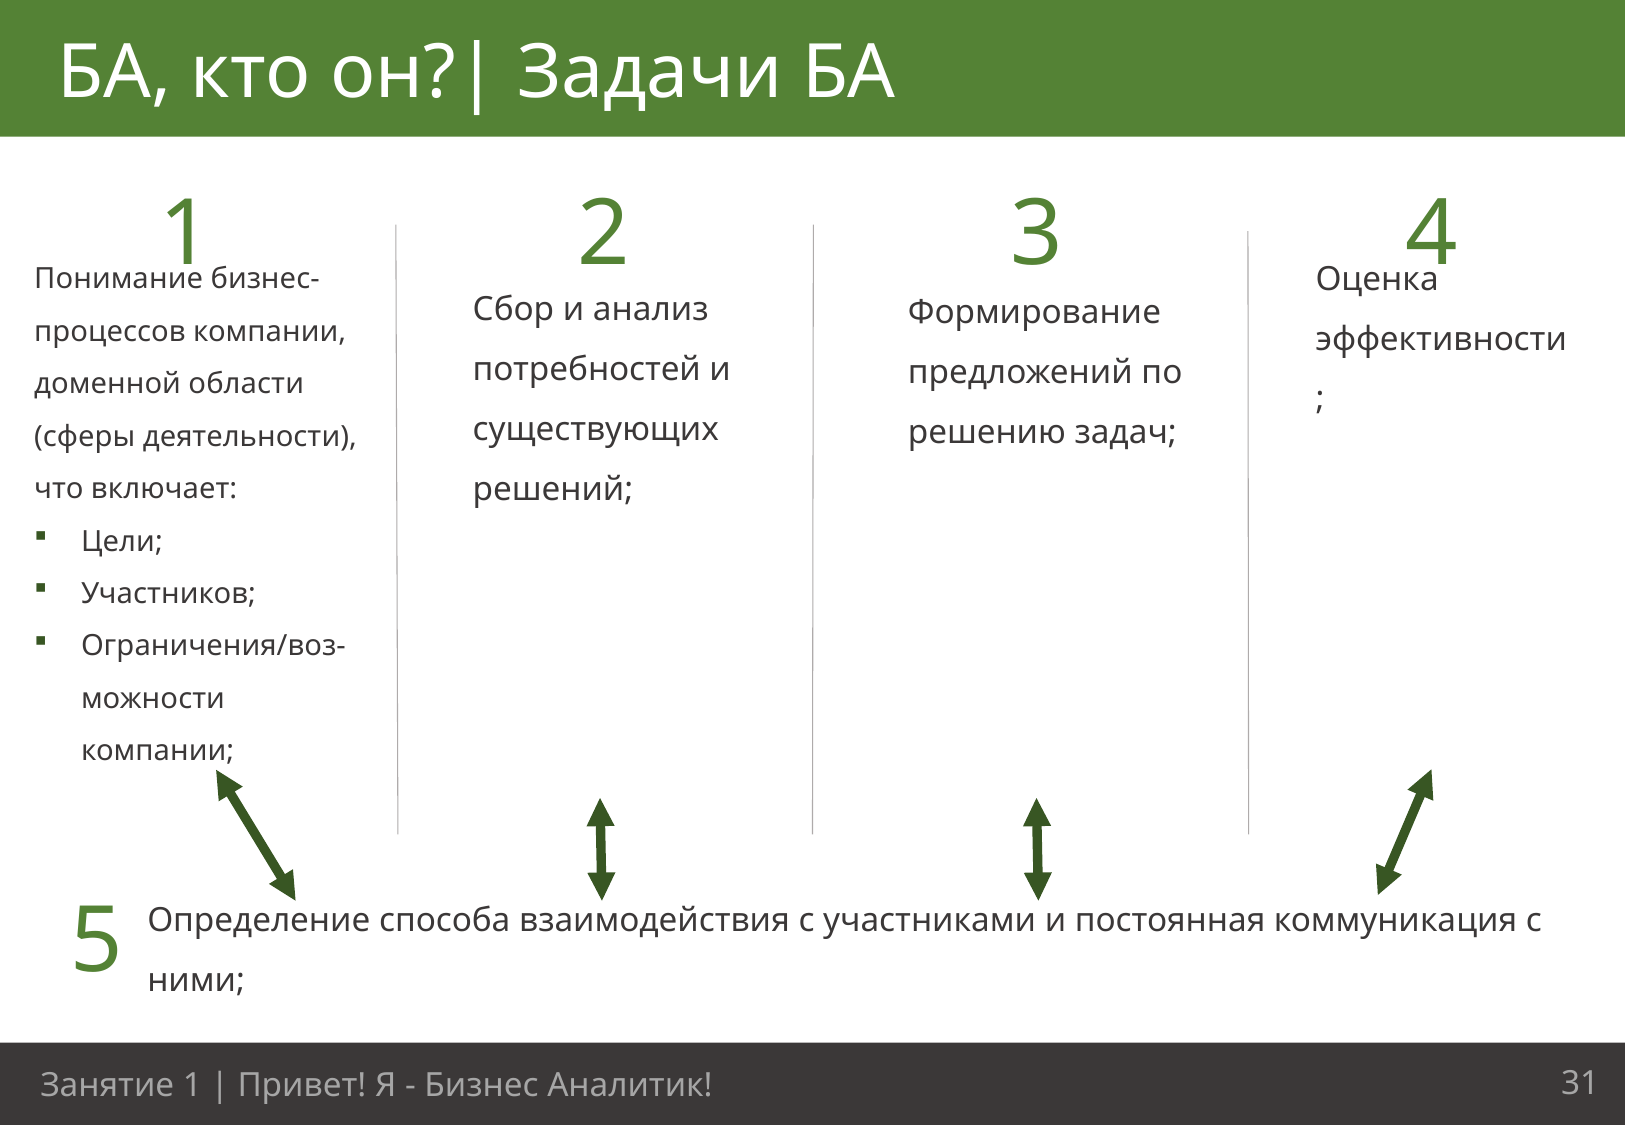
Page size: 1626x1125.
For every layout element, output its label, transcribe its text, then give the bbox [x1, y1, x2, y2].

footer Занятие 1 | Привет! Я - Бизнес Аналитик! [25, 1059, 820, 1108]
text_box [1377, 769, 1432, 895]
text_box [0, 0, 1625, 138]
text_box Формирование предложений по решению задач; [893, 262, 1215, 458]
text_box БА, кто он?| Задачи БА [43, 15, 1582, 121]
text_box Понимание бизнес- процессов компании, доменной области (сферы деятельности), что включает: Цели; Участников; Ограничения/воз-можности компании; [19, 234, 395, 774]
slide_number 31 [1248, 1053, 1615, 1114]
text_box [216, 769, 296, 901]
text_box 2 [550, 165, 658, 290]
text_box [0, 1042, 1625, 1125]
text_box Определение способа взаимодействия с участниками и постоянная коммуникация с ними; [132, 871, 1578, 1006]
text_box 1 [132, 165, 240, 234]
text_box Сбор и анализ потребностей и существующих решений; [457, 260, 773, 515]
text_box 4 [1377, 165, 1486, 290]
text_box 3 [983, 165, 1091, 290]
text_box Оценка эффективности; [1300, 229, 1583, 424]
text_box 5 [43, 872, 151, 998]
